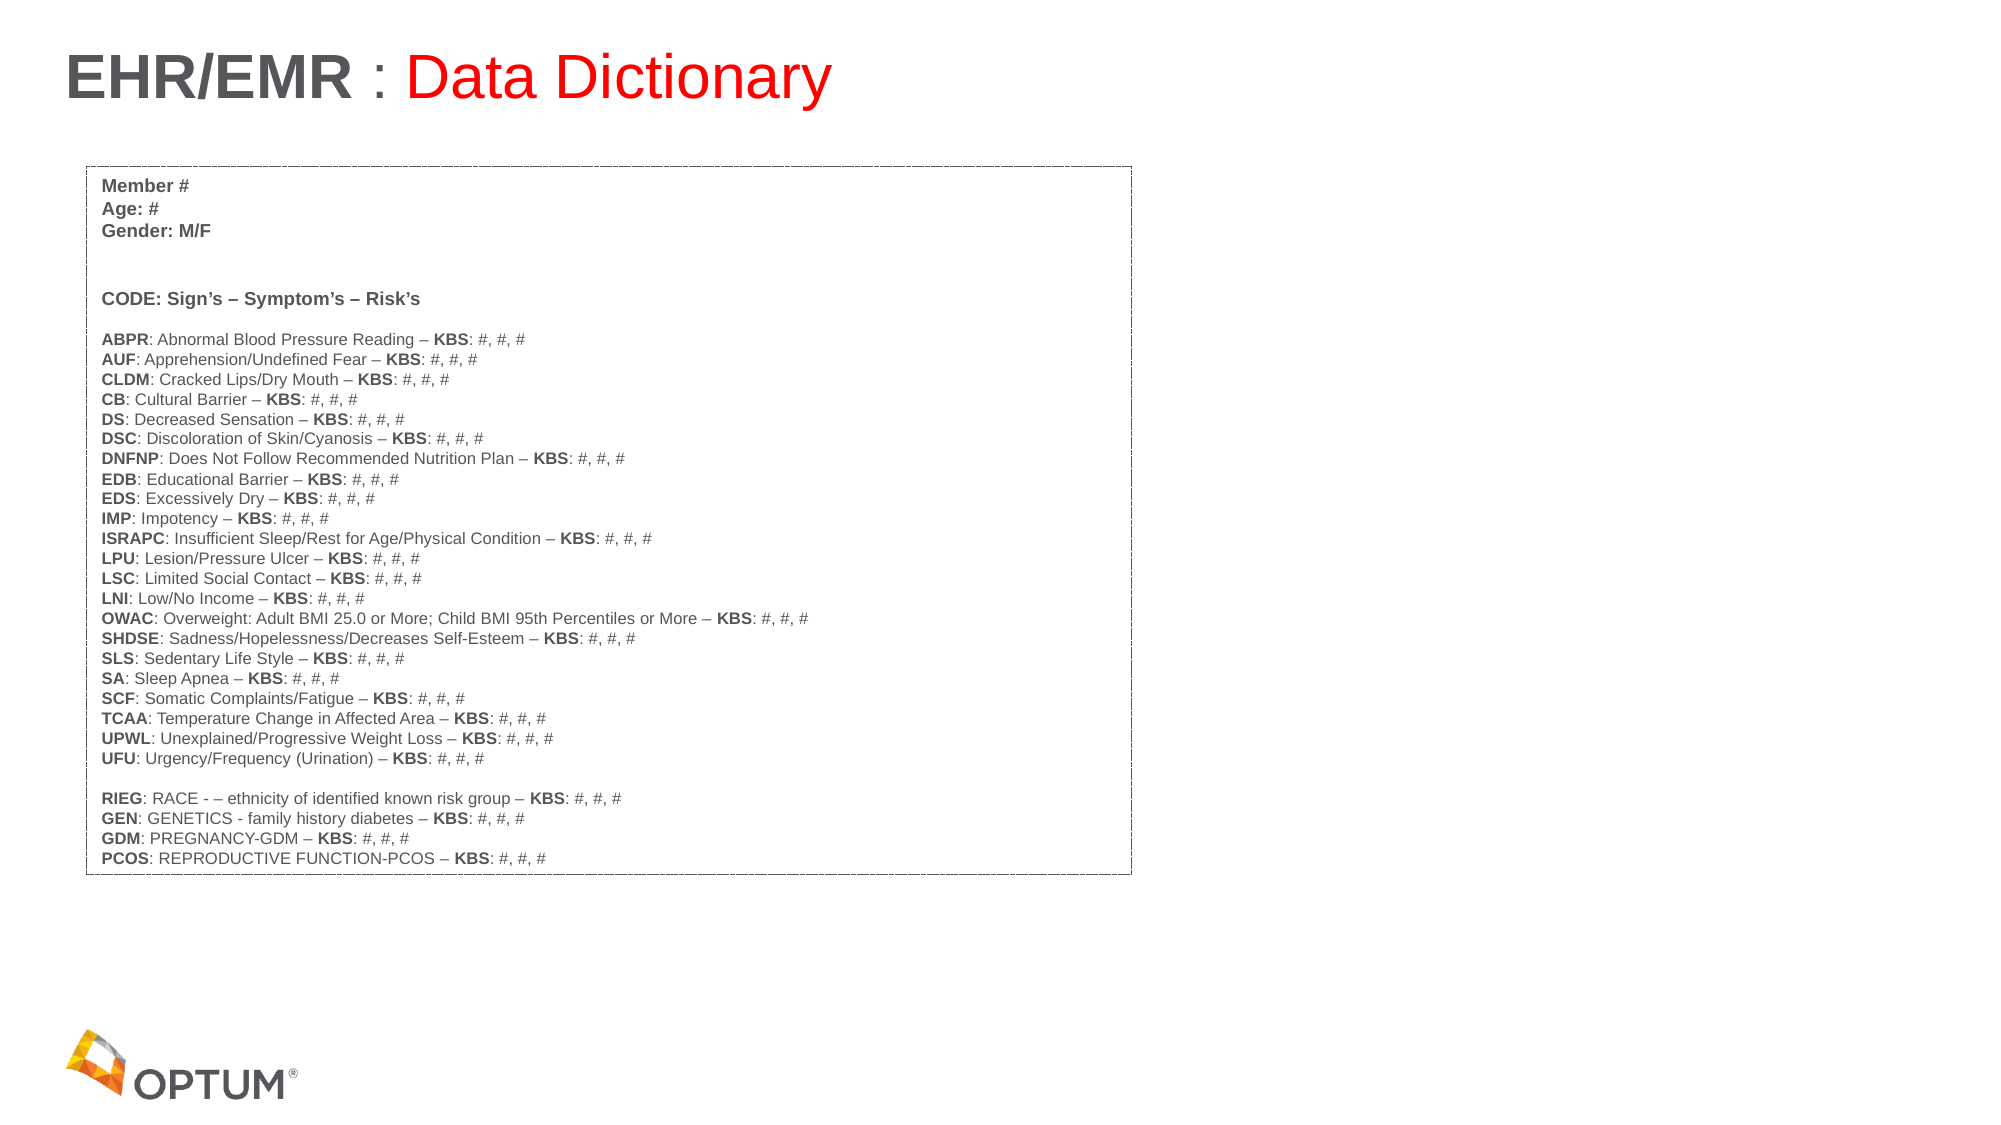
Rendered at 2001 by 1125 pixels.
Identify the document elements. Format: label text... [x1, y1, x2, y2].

text_box EHR/EMR : Data Dictionary [50, 36, 1156, 146]
text_box Member # Age: # Gender: M/F CODE: Sign’s – Symptom’s – Risk’s ABPR: Abnormal Blood Pressure Reading – KBS: #, #, # AUF: Apprehension/Undefined Fear – KBS: #, #, # CLDM: Cracked Lips/Dry Mouth – KBS: #, #, # CB: Cultural Barrier – KBS: #, #, # DS: Decreased Sensation – KBS: #, #, # DSC: Discoloration of Skin/Cyanosis – KBS: #, #, # DNFNP: Does Not Follow Recommended Nutrition Plan – KBS: #, #, # EDB: Educational Barrier – KBS: #, #, # EDS: Excessively Dry – KBS: #, #, # IMP: Impotency – KBS: #, #, # ISRAPC: Insufficient Sleep/Rest for Age/Physical Condition – KBS: #, #, # LPU: Lesion/Pressure Ulcer – KBS: #, #, # LSC: Limited Social Contact – KBS: #, #, # LNI: Low/No Income – KBS: #, #, # OWAC: Overweight: Adult BMI 25.0 or More; Child BMI 95th Percentiles or More – KBS: #, #, # SHDSE: Sadness/Hopelessness/Decreases Self-Esteem – KBS: #, #, # SLS: Sedentary Life Style – KBS: #, #, # SA: Sleep Apnea – KBS: #, #, # SCF: Somatic Complaints/Fatigue – KBS: #, #, # TCAA: Temperature Change in Affected Area – KBS: #, #, # UPWL: Unexplained/Progressive Weight Loss – KBS: #, #, # UFU: Urgency/Frequency (Urination) – KBS: #, #, # RIEG: RACE - – ethnicity of identified known risk group – KBS: #, #, # GEN: GENETICS - family history diabetes – KBS: #, #, # GDM: PREGNANCY-GDM – KBS: #, #, # PCOS: REPRODUCTIVE FUNCTION-PCOS – KBS: #, #, # [86, 166, 1132, 875]
picture [64, 1027, 299, 1101]
